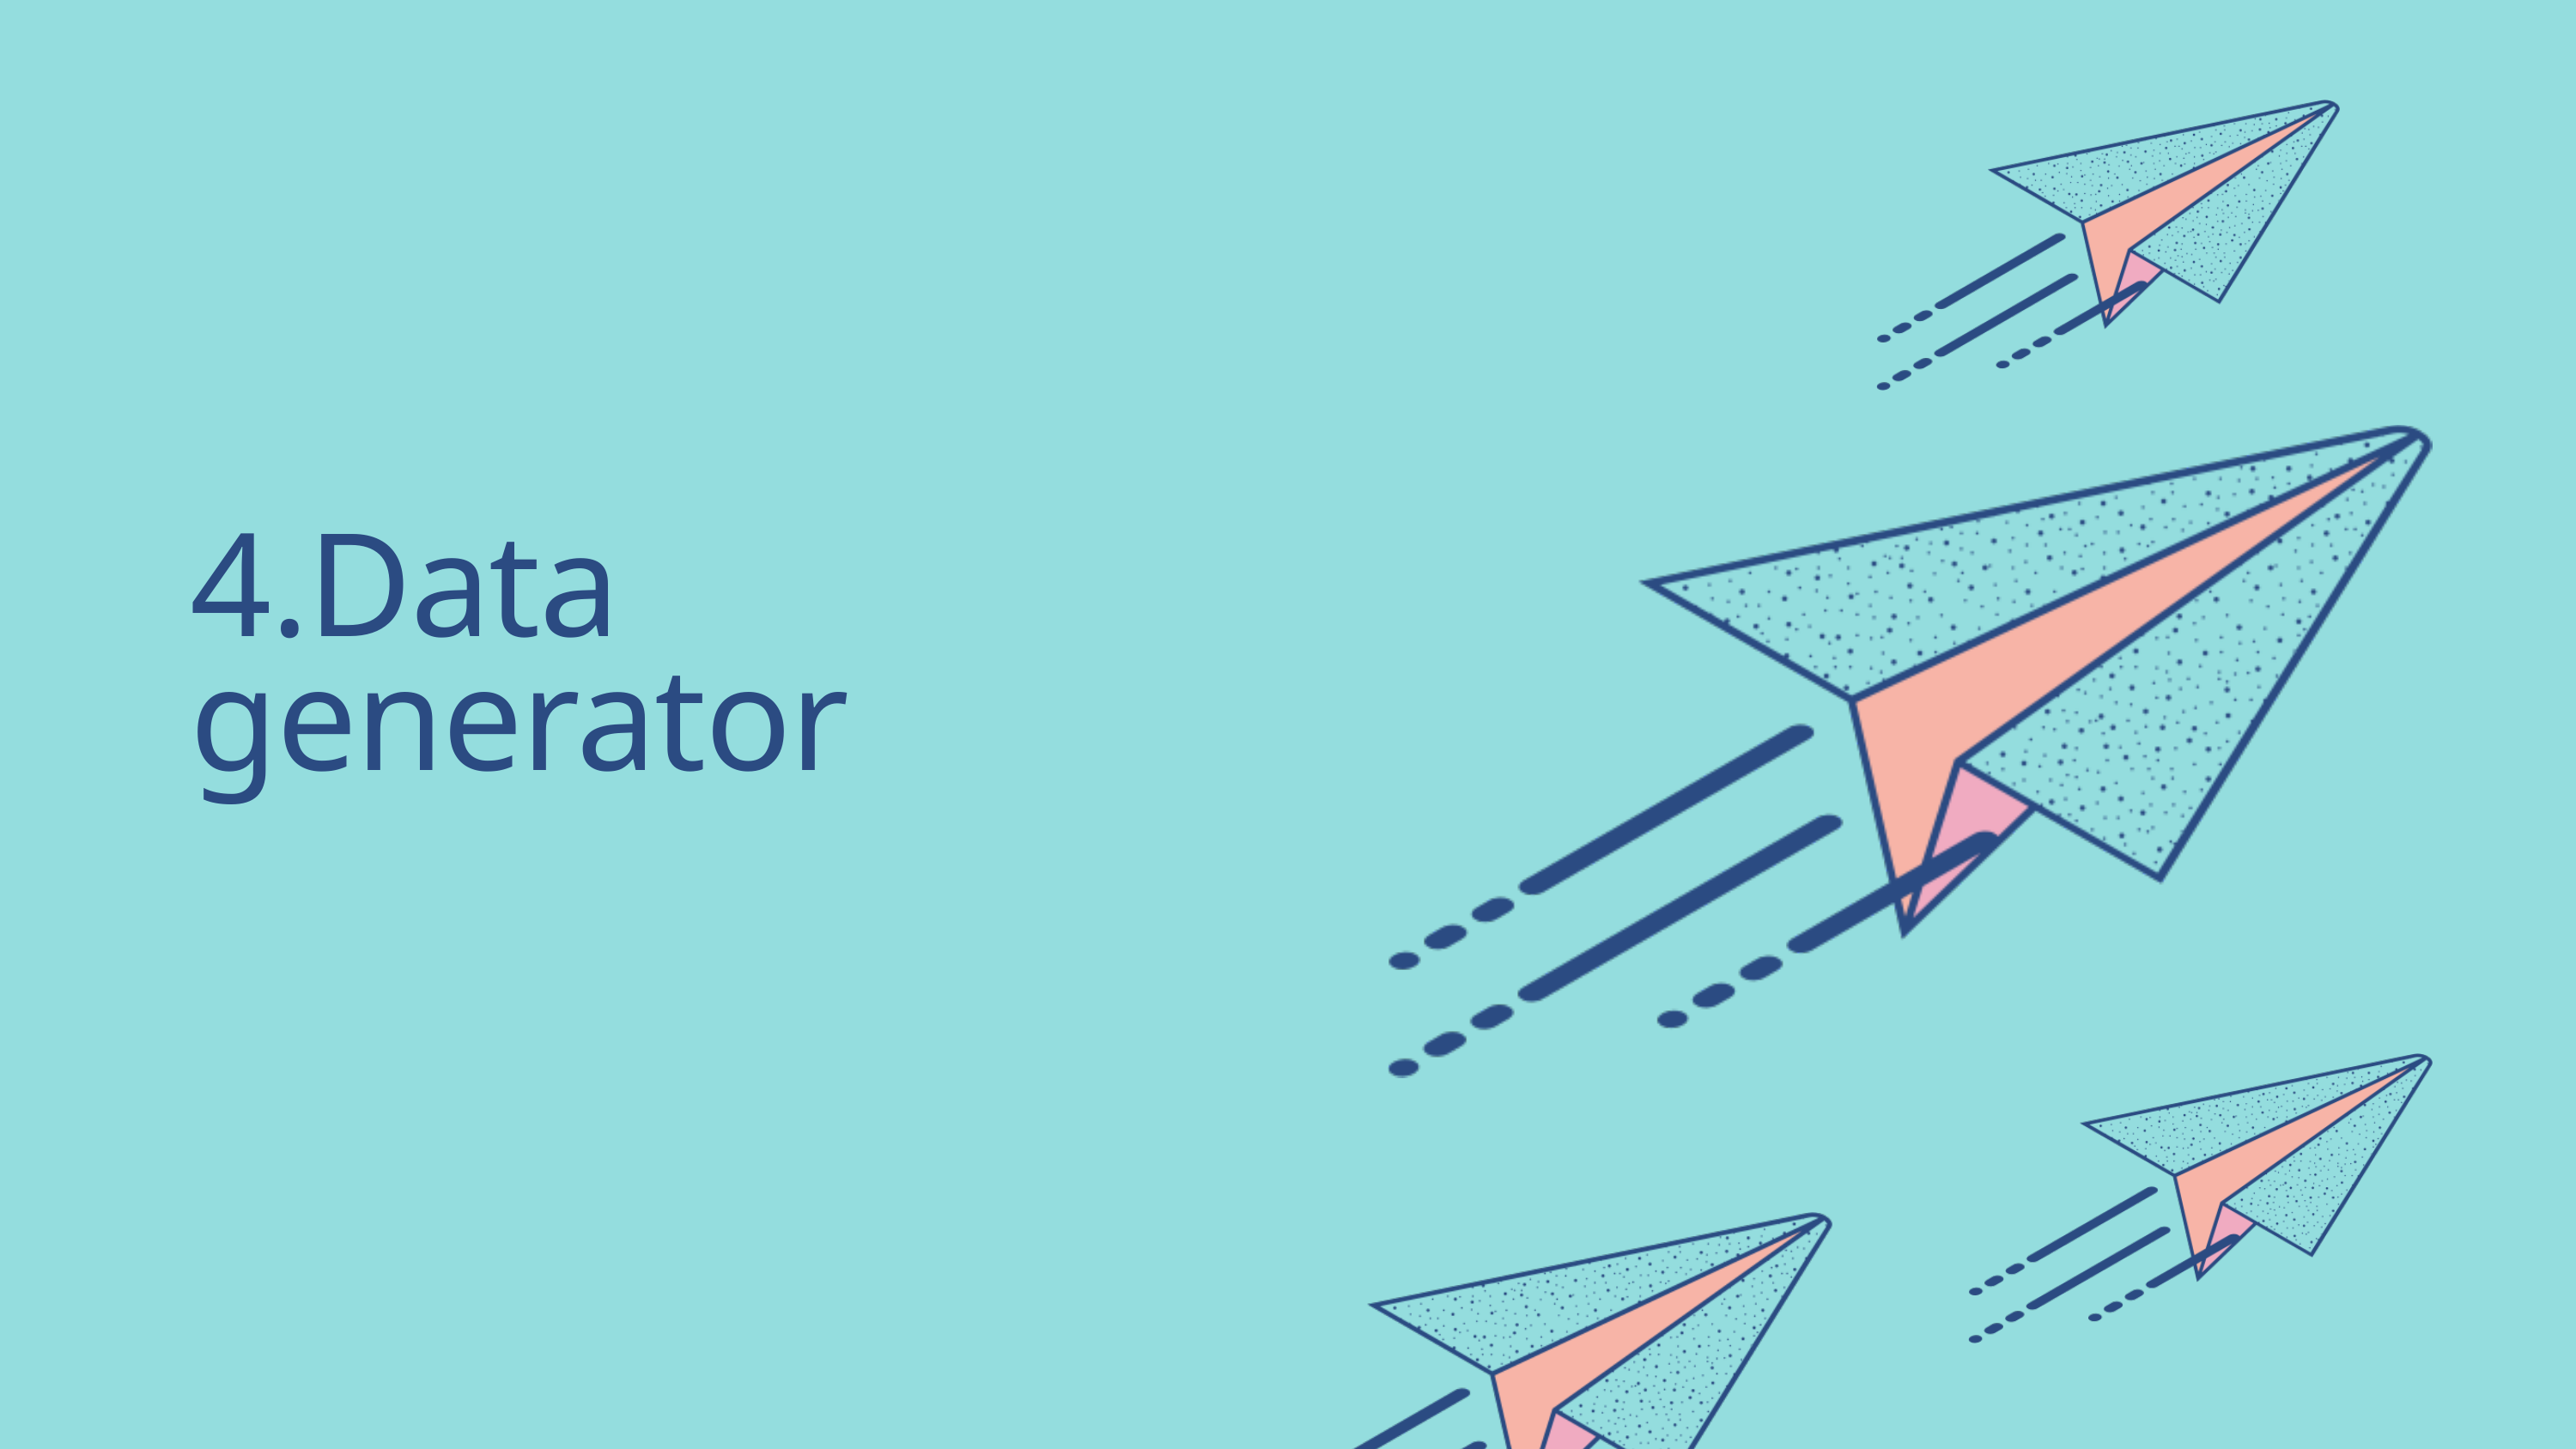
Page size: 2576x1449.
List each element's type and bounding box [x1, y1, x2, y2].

text_box [190, 511, 1221, 991]
picture [1875, 100, 2340, 391]
picture [1388, 424, 2433, 1344]
picture [1220, 1212, 1832, 1449]
